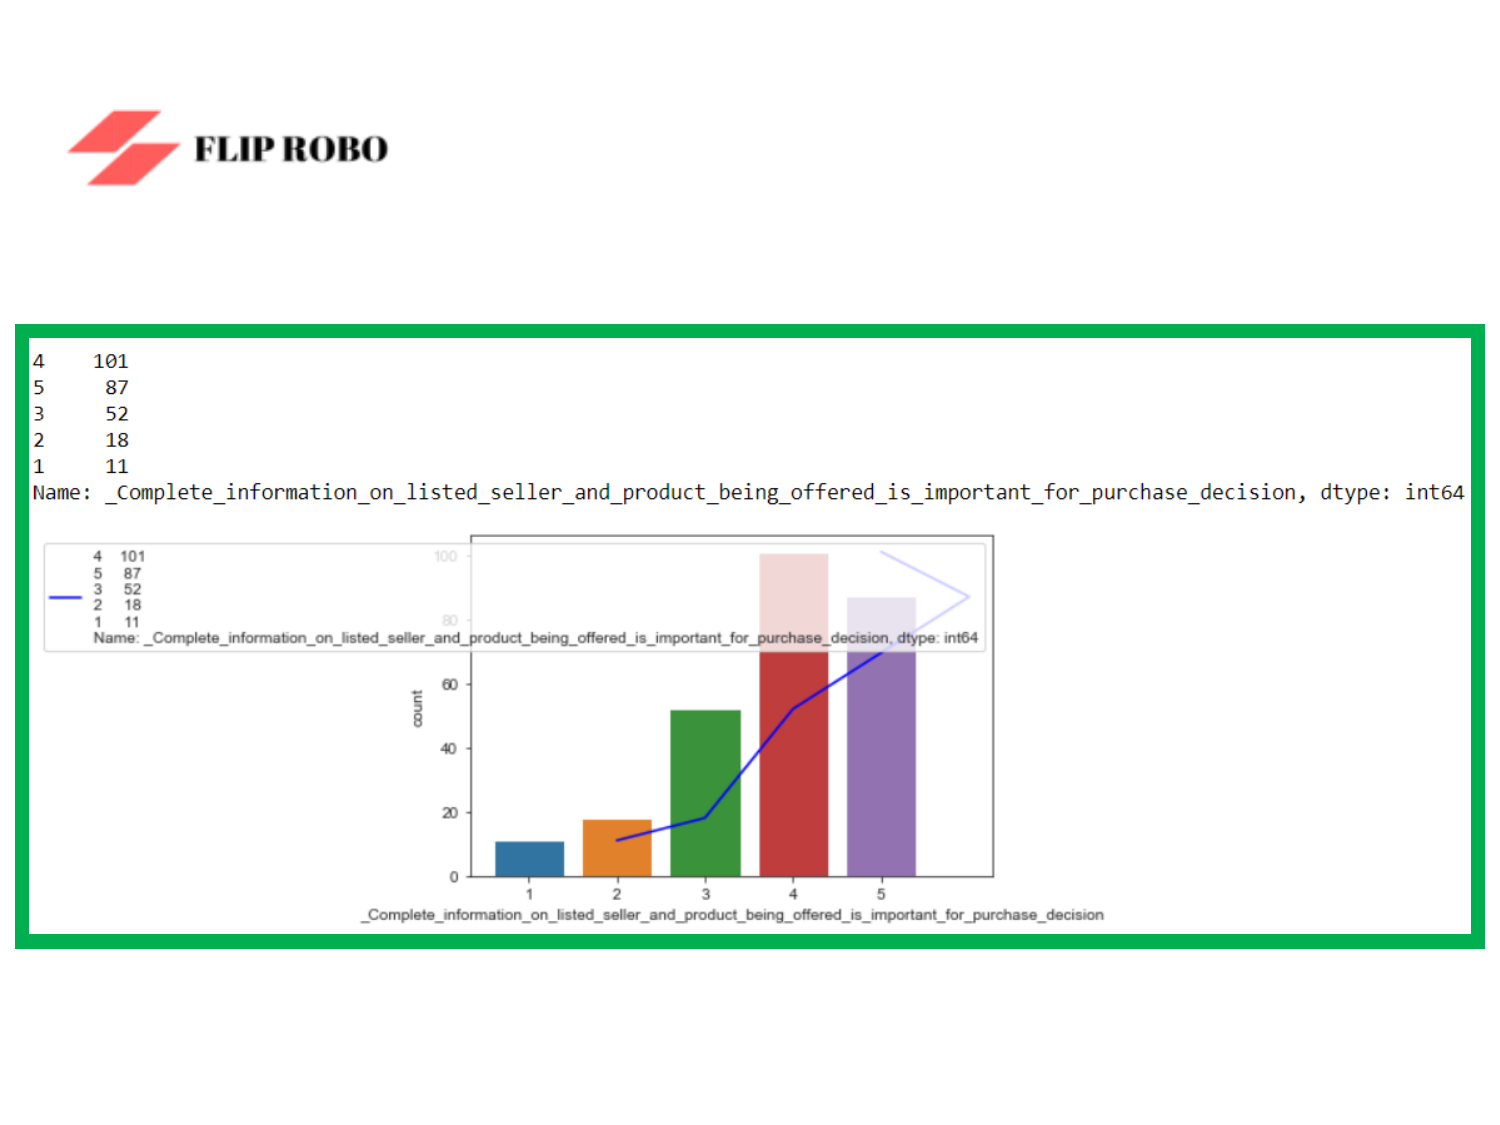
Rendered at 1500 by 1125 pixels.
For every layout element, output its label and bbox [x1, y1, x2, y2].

picture [52, 89, 419, 215]
picture [29, 337, 1472, 935]
